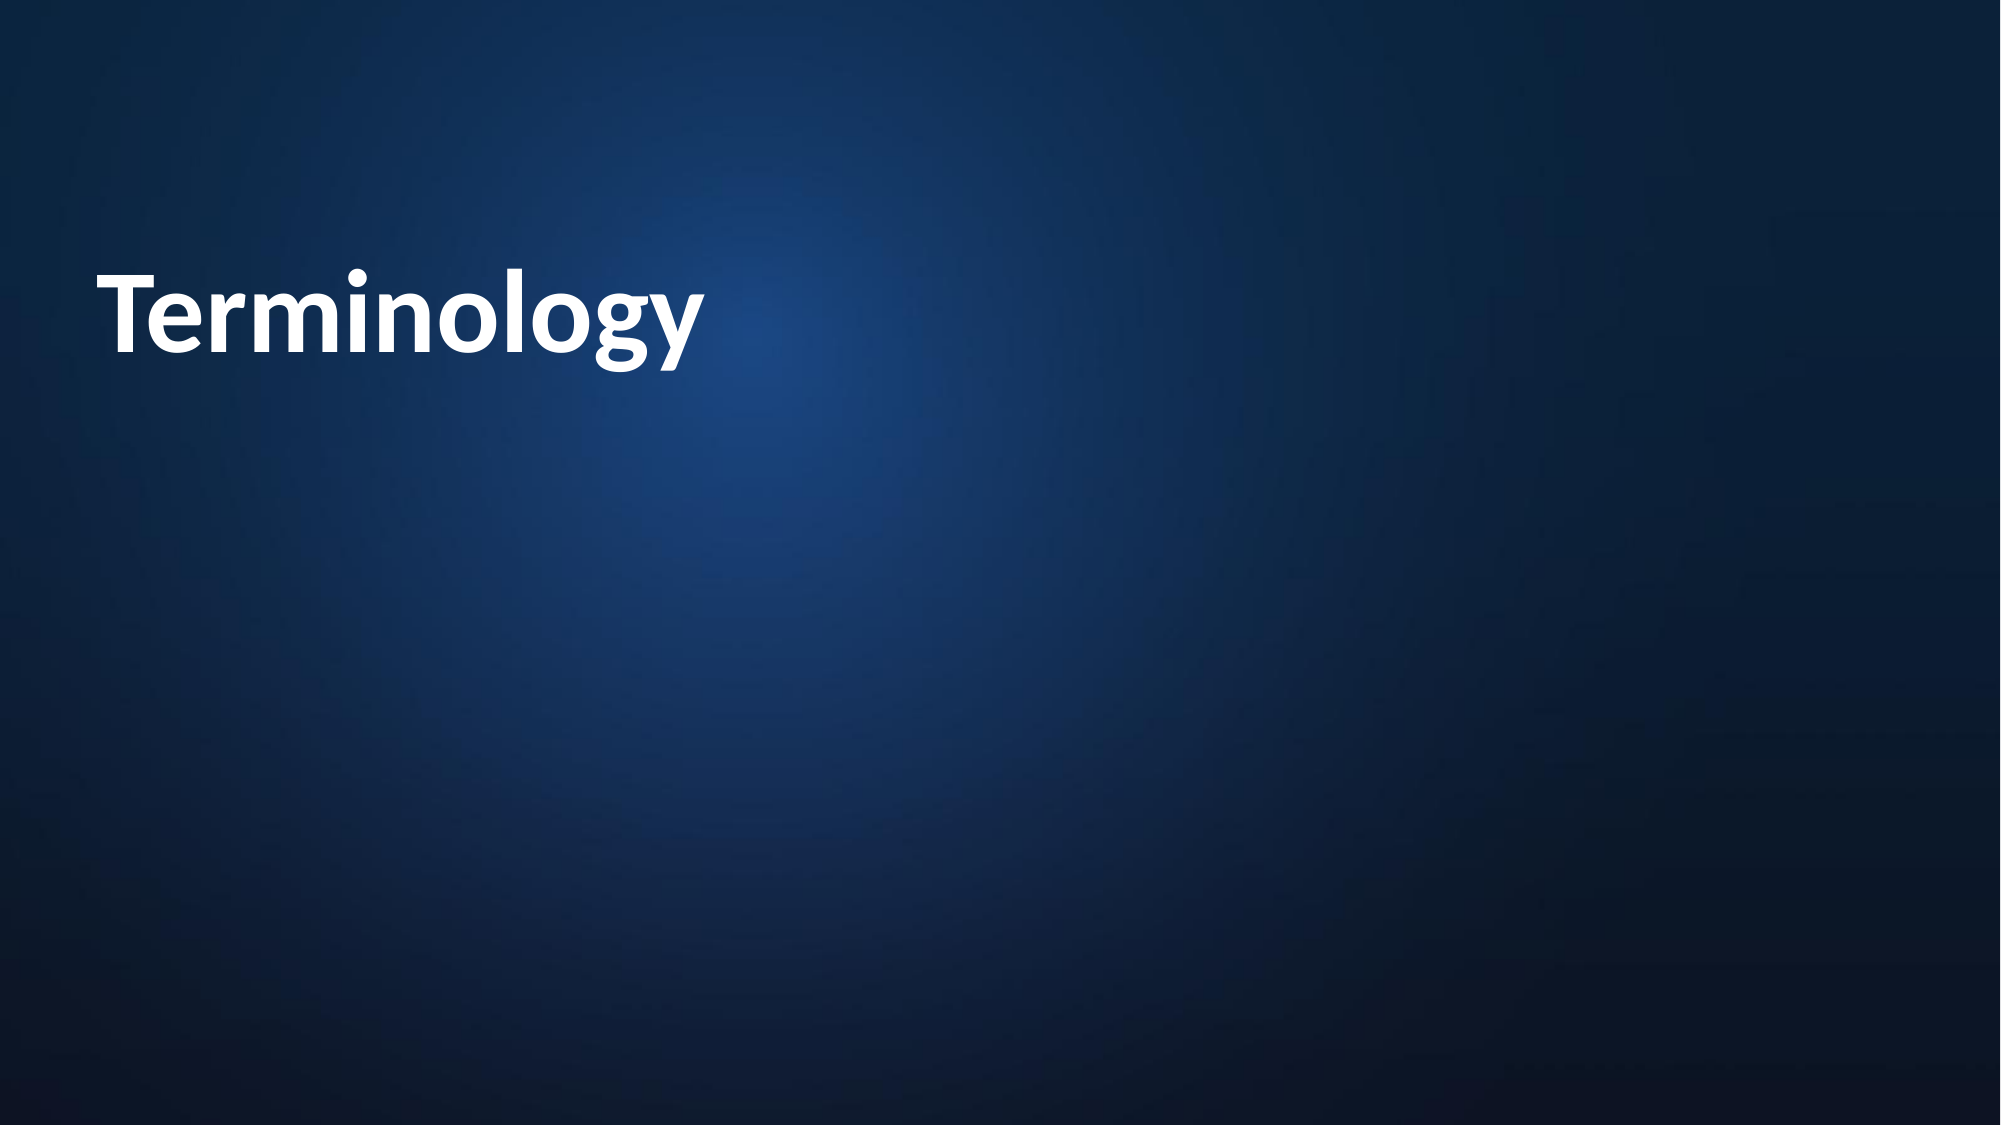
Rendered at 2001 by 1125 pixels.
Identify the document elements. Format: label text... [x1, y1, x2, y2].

picture [0, 0, 2001, 1125]
title Terminology [81, 205, 1807, 424]
